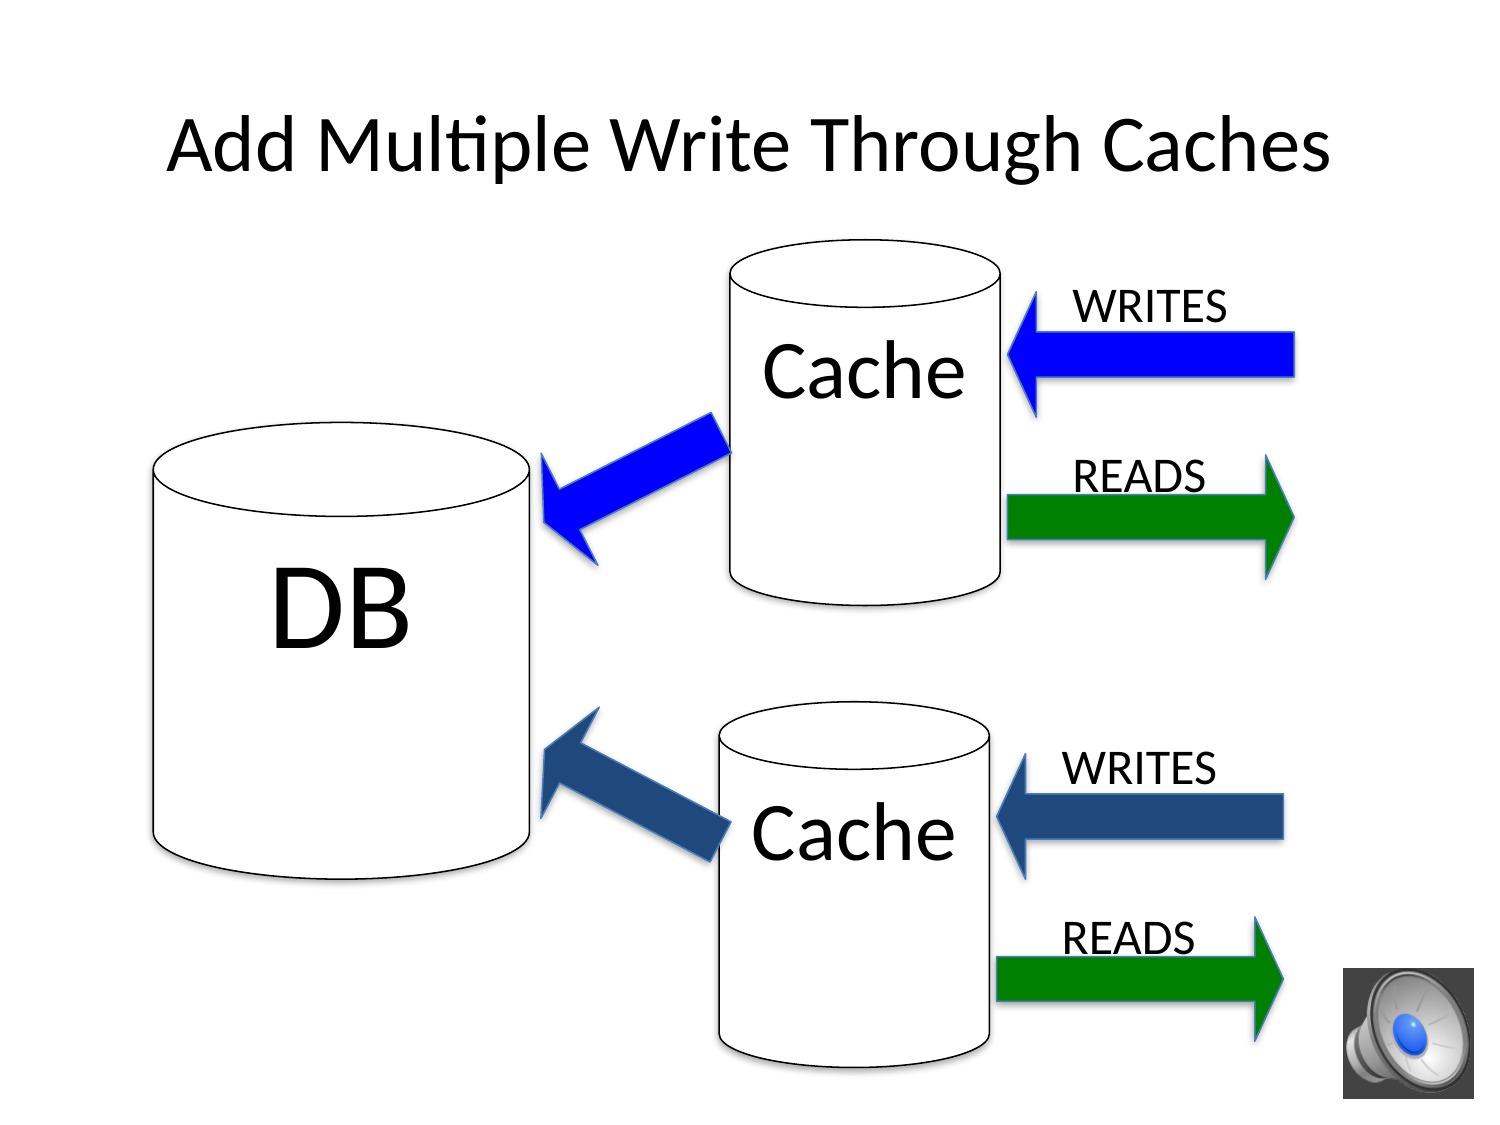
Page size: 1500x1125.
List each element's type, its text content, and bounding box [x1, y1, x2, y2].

picture [1341, 966, 1476, 1101]
text_box [1006, 290, 1296, 419]
text_box [1006, 454, 1295, 581]
text_box READS [1057, 435, 1259, 511]
text_box [540, 411, 733, 566]
text_box [995, 752, 1285, 880]
text_box WRITES [1046, 726, 1248, 802]
text_box [721, 703, 988, 768]
text_box [155, 424, 528, 515]
text_box READS [1046, 897, 1248, 973]
text_box [995, 916, 1285, 1043]
title Add Multiple Write Through Caches [75, 45, 1425, 233]
text_box [540, 706, 732, 863]
text_box Cache [729, 238, 1001, 607]
text_box [731, 241, 999, 306]
text_box WRITES [1057, 265, 1259, 340]
text_box DB [152, 421, 531, 880]
text_box Cache [718, 700, 991, 1069]
